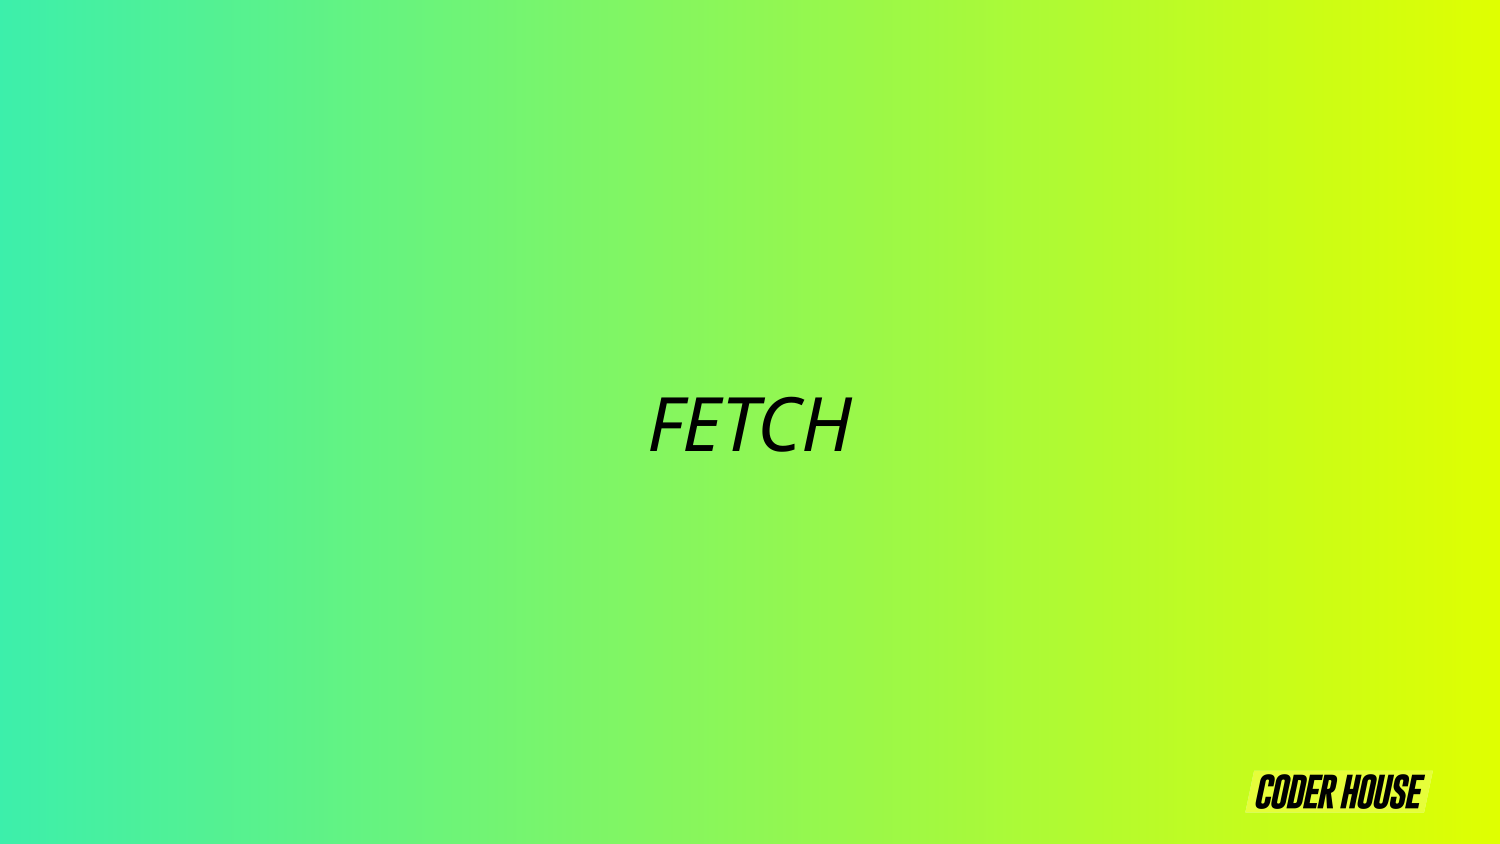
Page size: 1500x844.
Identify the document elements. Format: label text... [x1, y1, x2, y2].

text_box FETCH [358, 340, 1142, 503]
picture [1241, 764, 1437, 819]
